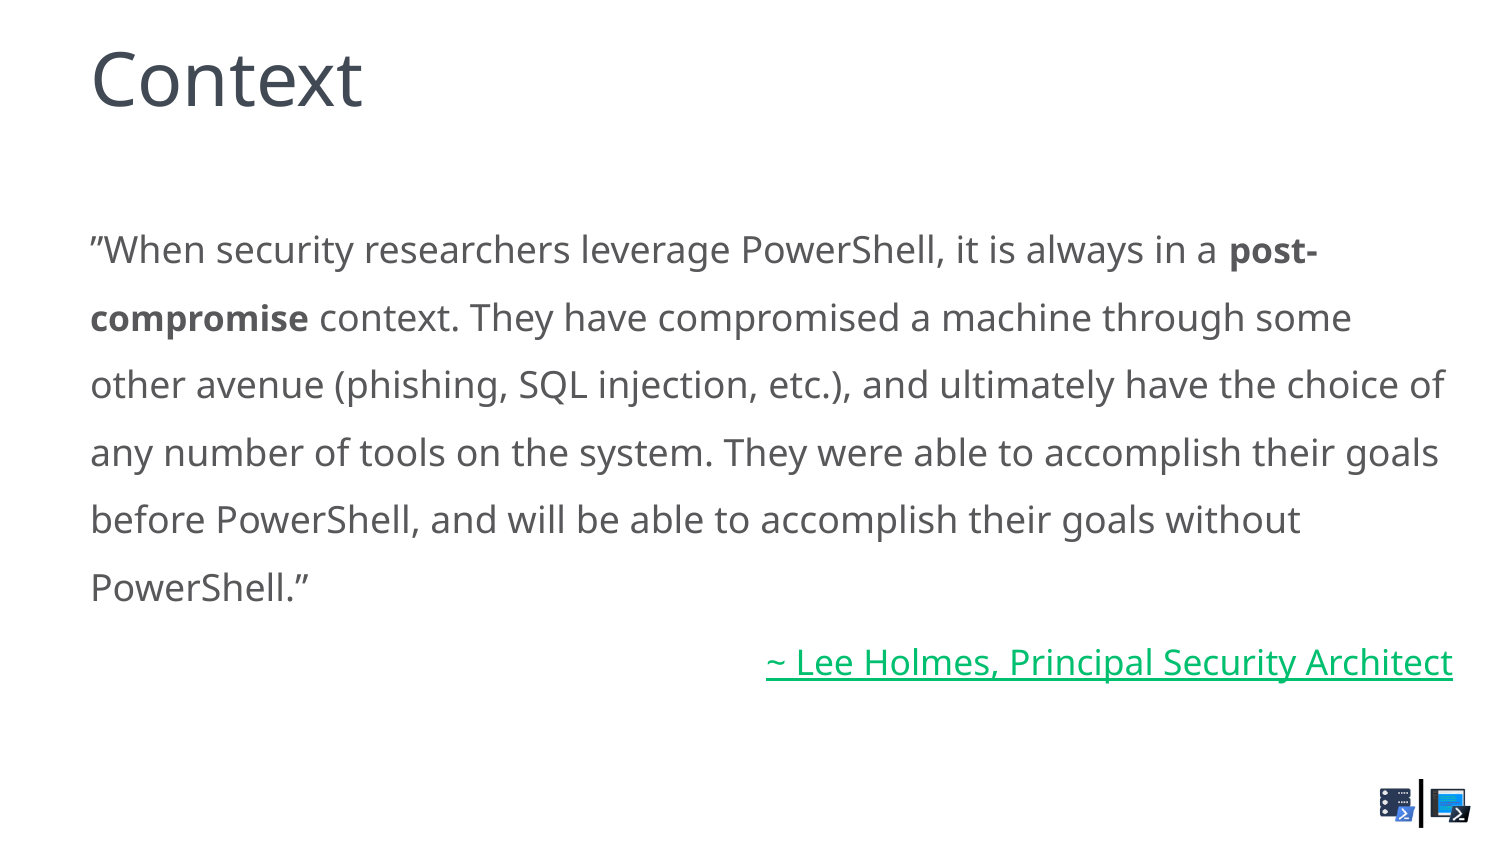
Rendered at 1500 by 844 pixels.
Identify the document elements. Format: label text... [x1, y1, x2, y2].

title Context [75, 41, 1425, 142]
picture [1379, 779, 1471, 828]
list ”When security researchers leverage PowerShell, it is always in a post-compromise context. They have compromised a machine through some other avenue (phishing, SQL injection, etc.), and ultimately have the choice of any number of tools on the system. They were able to accomplish their goals before PowerShell, and will be able to accomplish their goals without PowerShell.” ~ Lee Holmes, Principal Security Architect [75, 196, 1469, 630]
